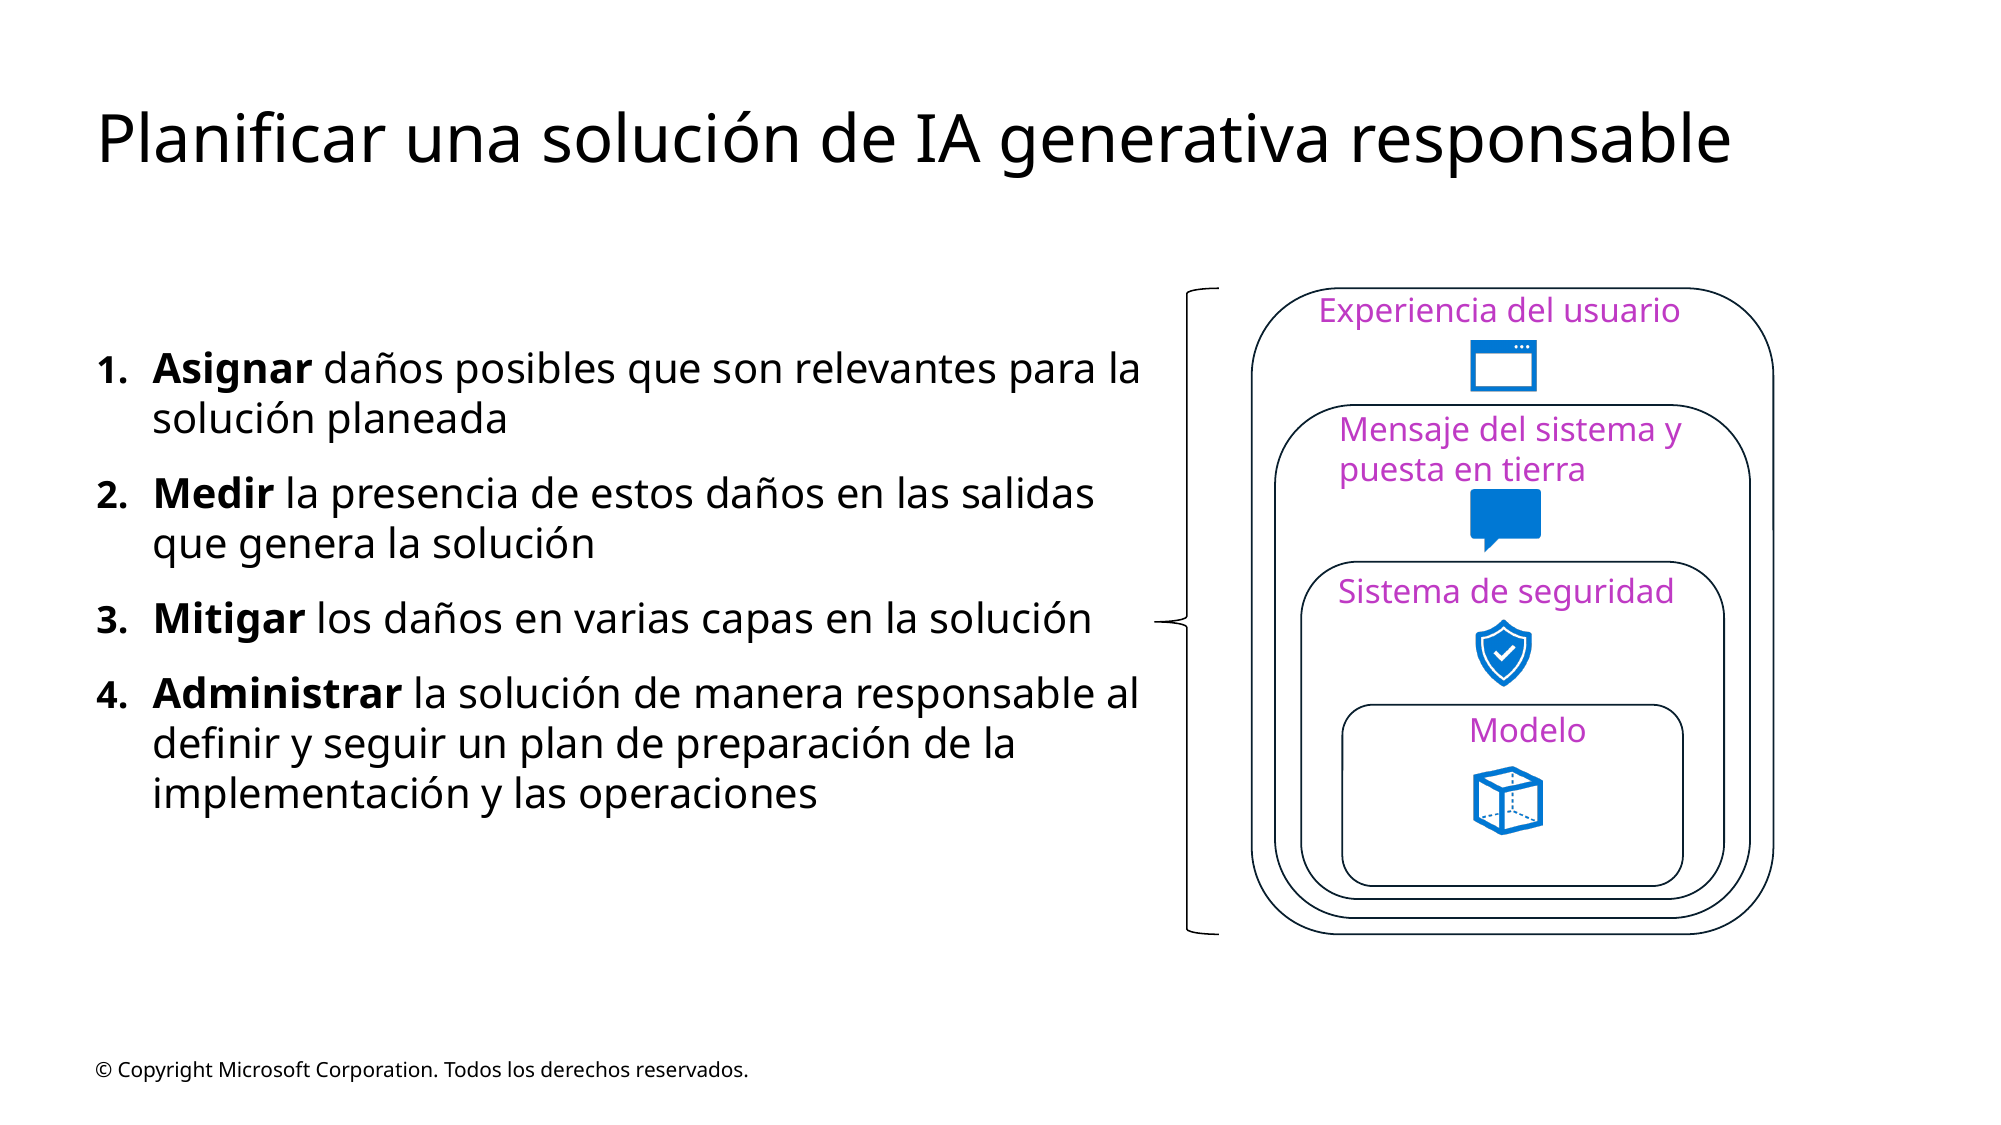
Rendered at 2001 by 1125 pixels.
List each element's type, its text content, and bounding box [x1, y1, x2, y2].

footer © Copyright Microsoft Corporation. Todos los derechos reservados. [95, 1053, 776, 1086]
title Planificar una solución de IA generativa responsable [96, 96, 1904, 176]
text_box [1154, 287, 1774, 935]
list Asignar daños posibles que son relevantes para la solución planeada Medir la presencia de estos daños en las salidas que genera la solución Mitigar los daños en varias capas en la solución Administrar la solución de manera responsable al definir y seguir un plan de preparación de la implementación y las operaciones [96, 341, 1154, 917]
